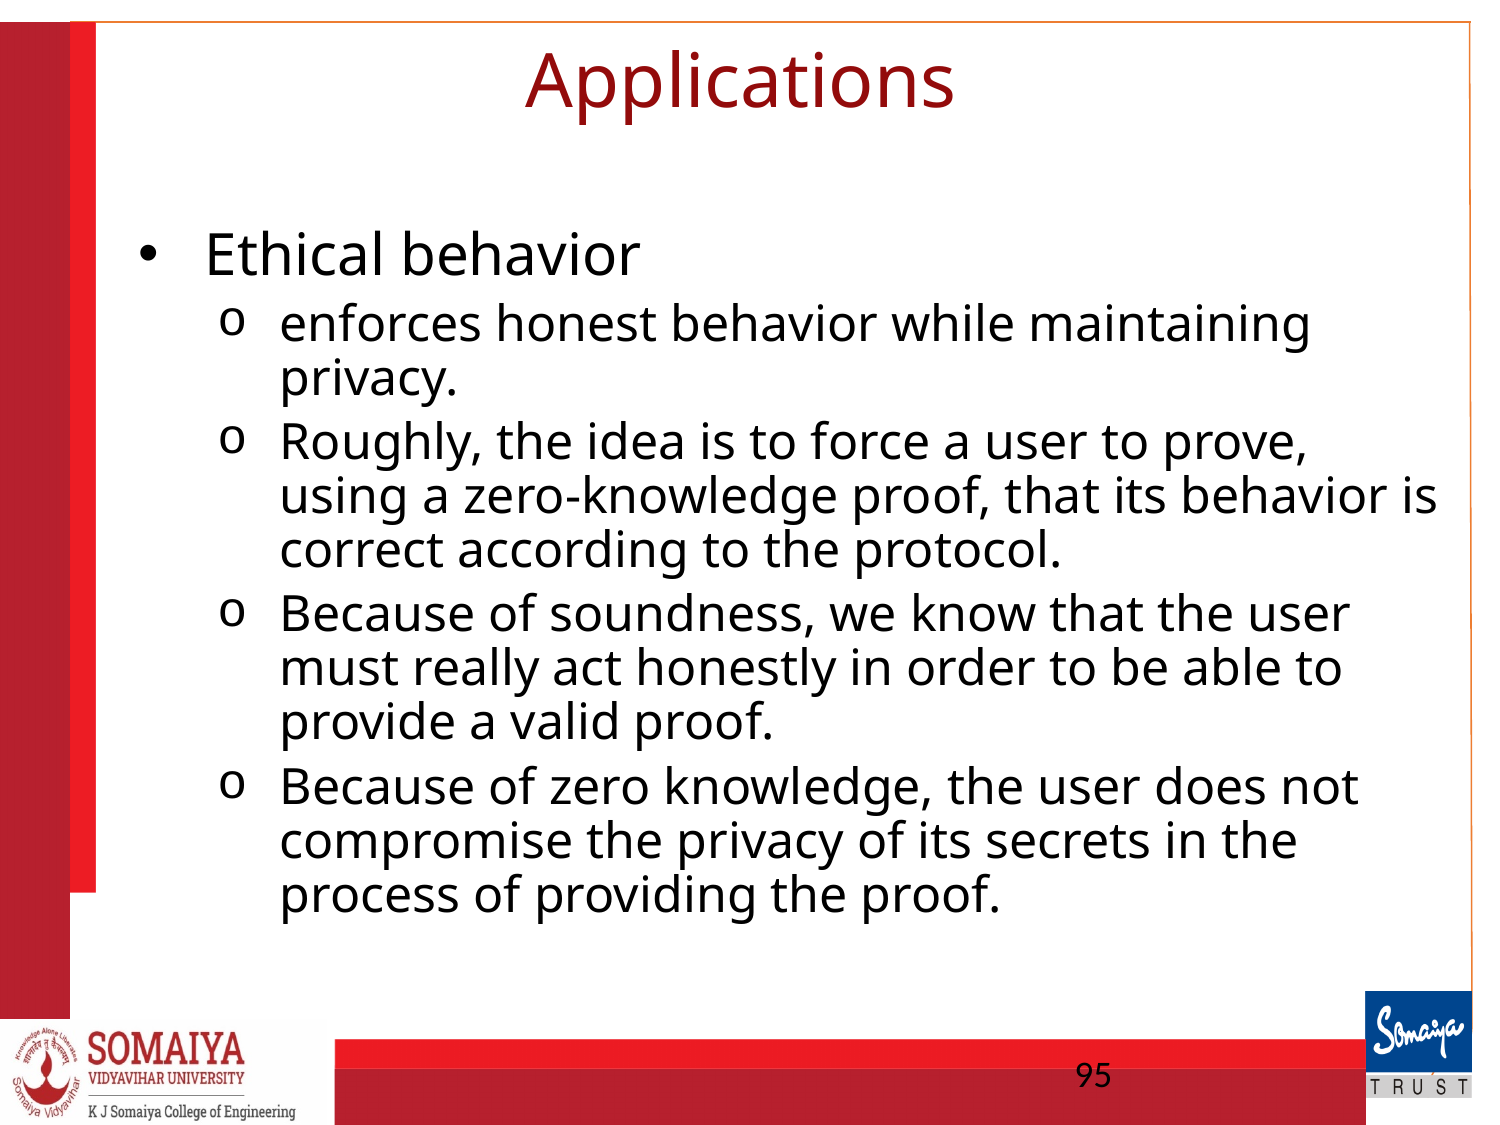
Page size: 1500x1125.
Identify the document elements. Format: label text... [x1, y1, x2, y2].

slide_number 95 [1059, 1042, 1397, 1103]
picture [1365, 991, 1472, 1098]
picture [335, 1040, 1365, 1125]
list Ethical behavior enforces honest behavior while maintaining privacy. Roughly, the idea is to force a user to prove, using a zero-knowledge proof, that its behavior is correct according to the protocol. Because of soundness, we know that the user must really act honestly in order to be able to provide a valid proof. Because of zero knowledge, the user does not compromise the privacy of its secrets in the process of providing the proof. [114, 217, 1465, 960]
picture [0, 22, 327, 1125]
title Applications [134, 35, 1349, 179]
